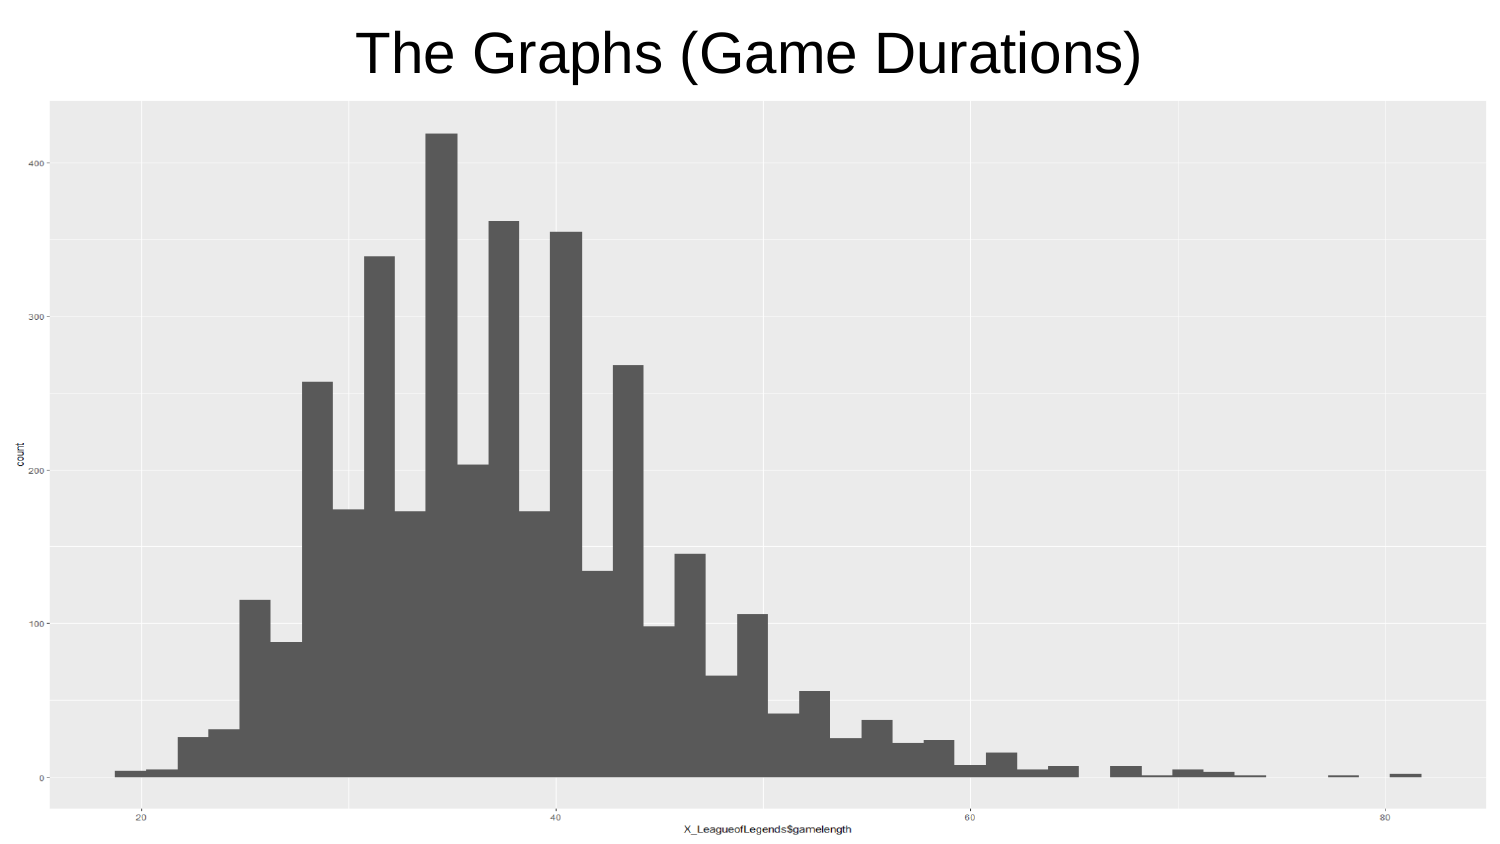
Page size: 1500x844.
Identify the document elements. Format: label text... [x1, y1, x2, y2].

title The Graphs (Game Durations) [101, 0, 1399, 92]
picture [0, 93, 1500, 844]
